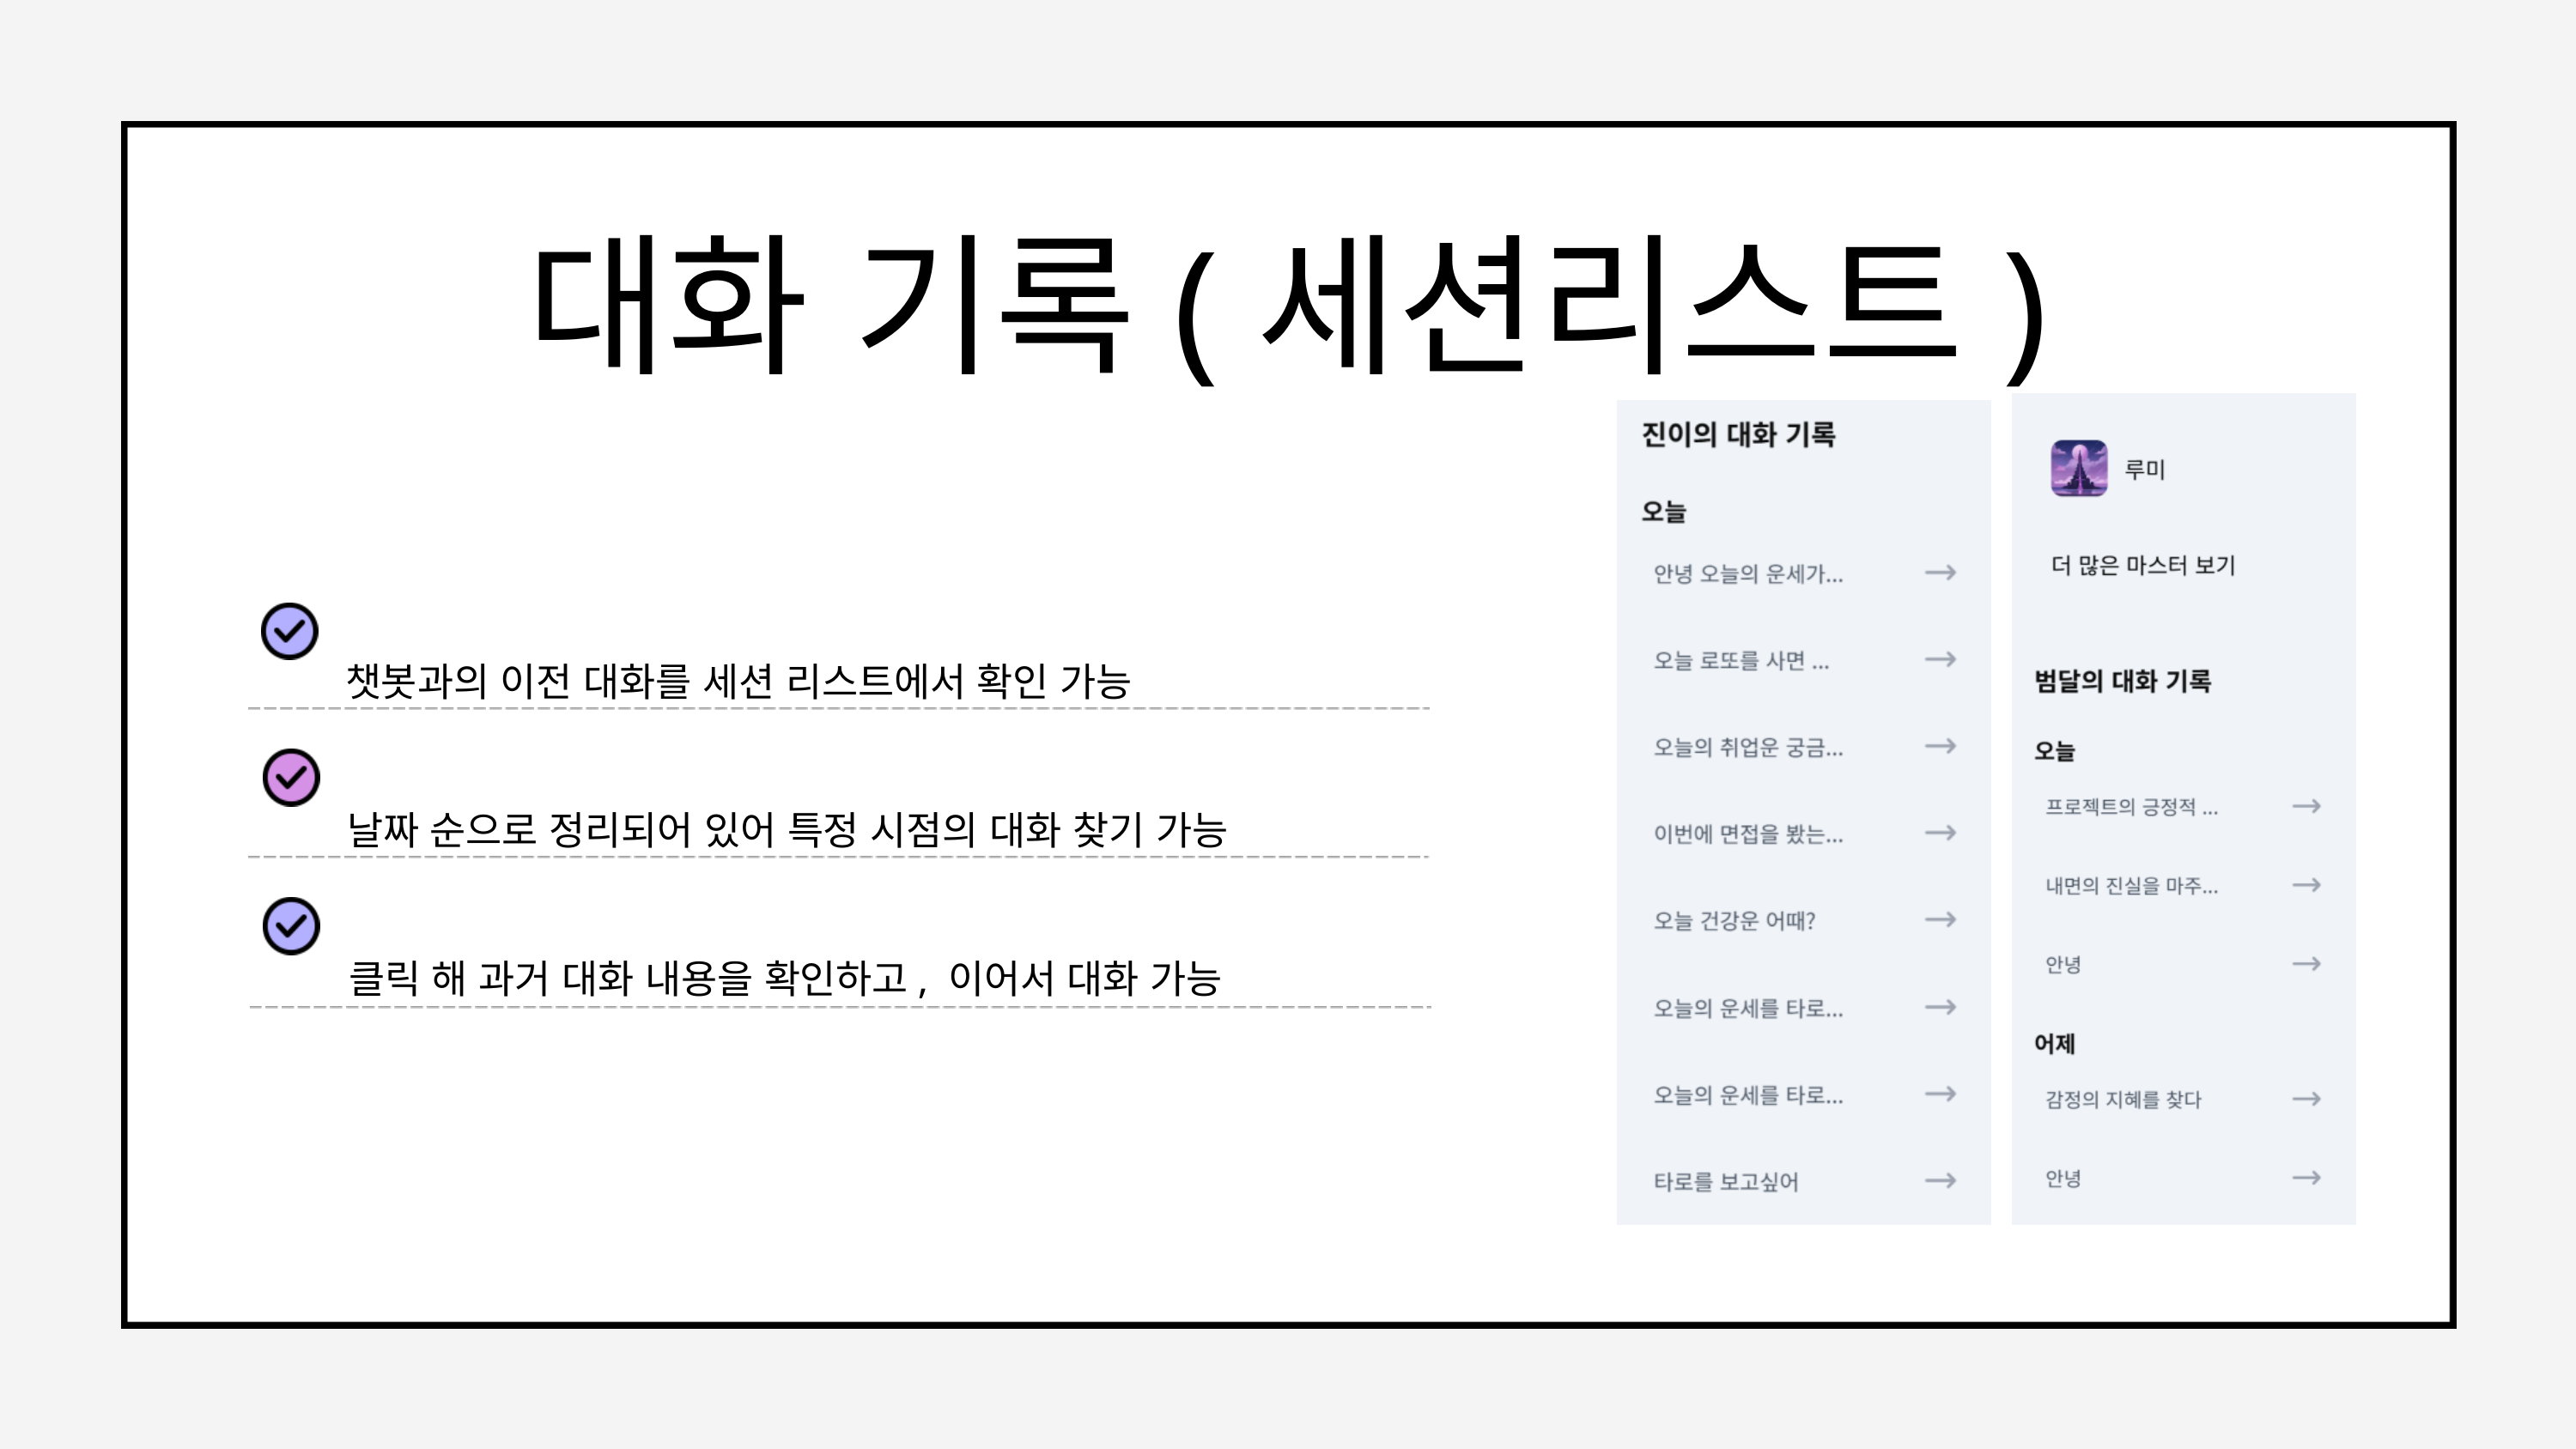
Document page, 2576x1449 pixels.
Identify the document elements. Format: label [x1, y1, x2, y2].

picture [121, 121, 2457, 1330]
